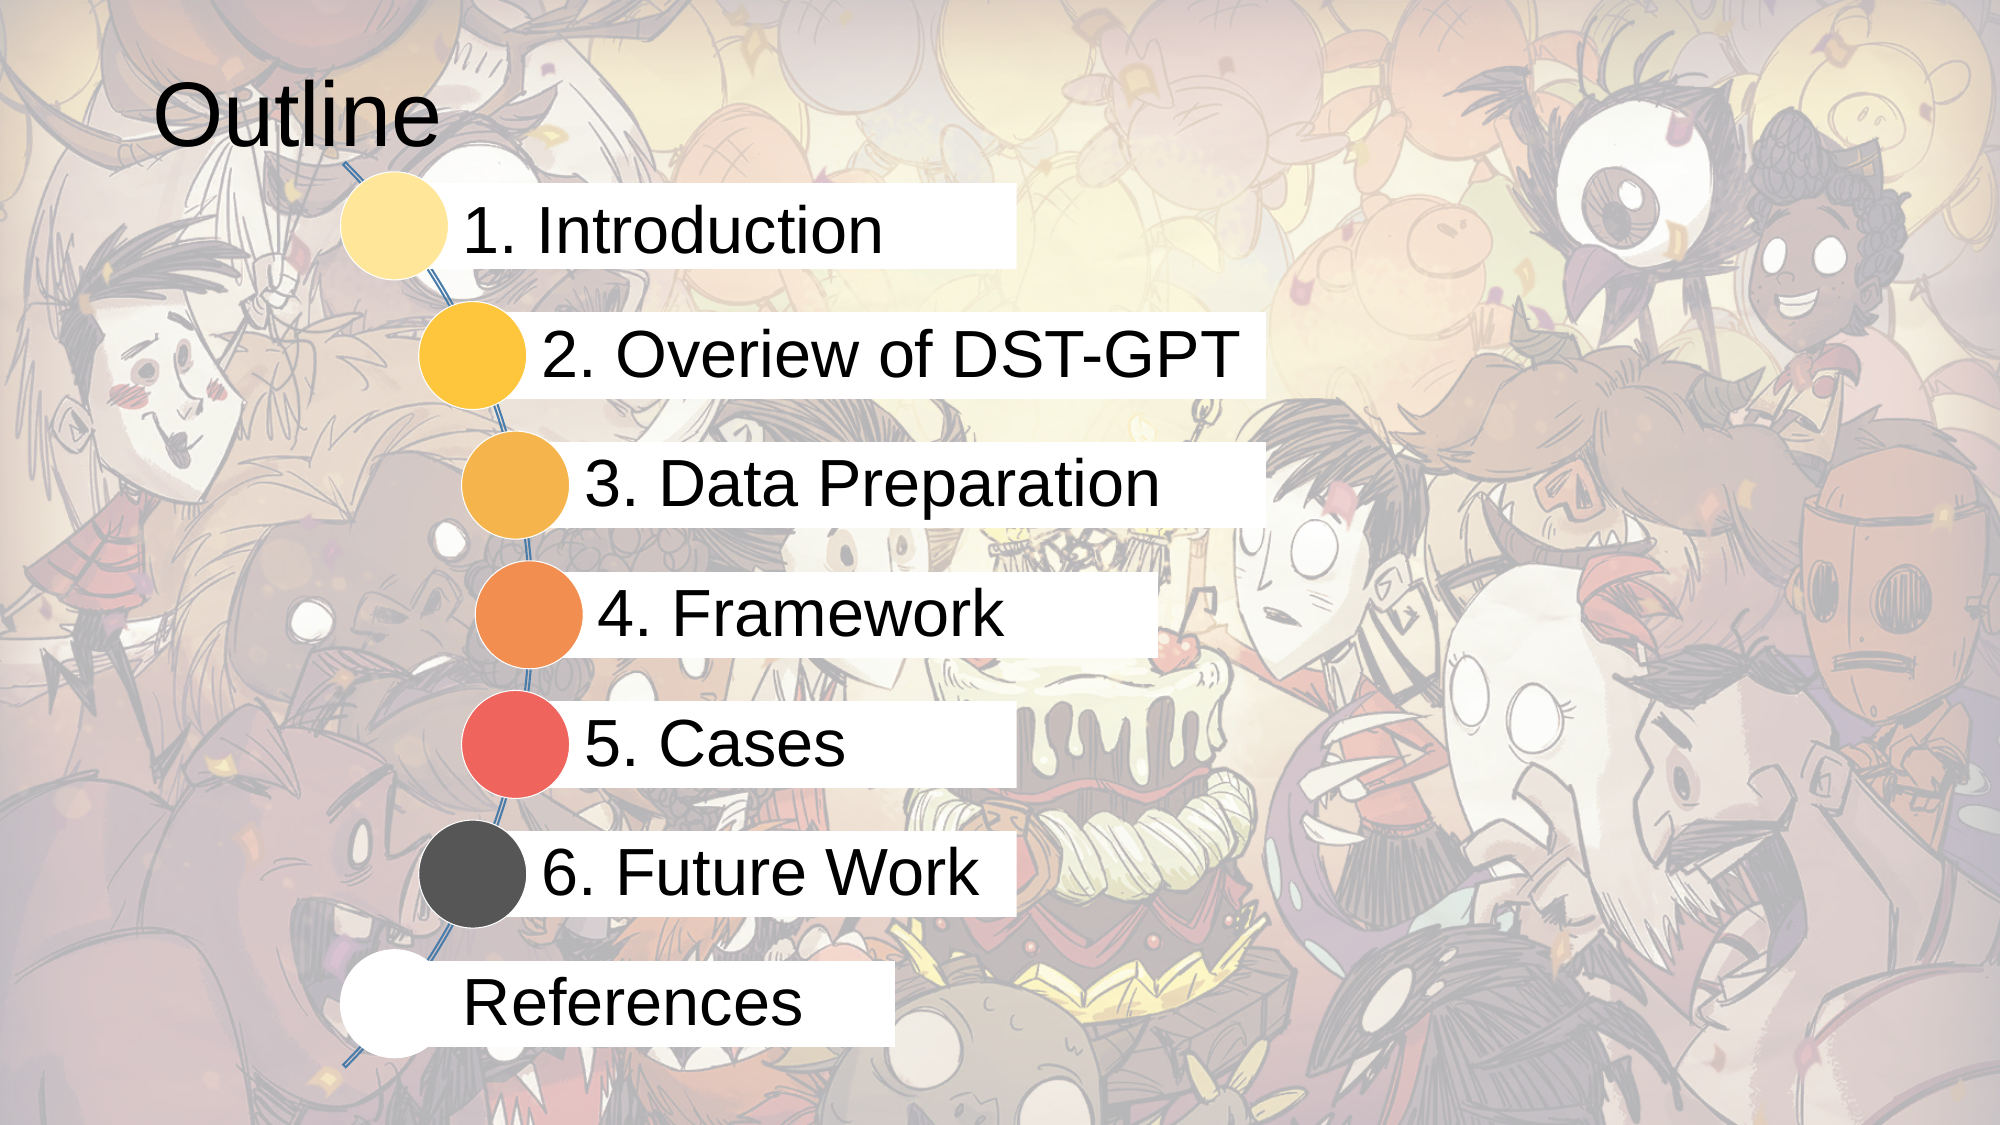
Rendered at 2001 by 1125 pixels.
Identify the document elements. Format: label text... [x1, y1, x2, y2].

text_box Outline [1267, 59, 1863, 278]
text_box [0, 0, 1267, 1125]
